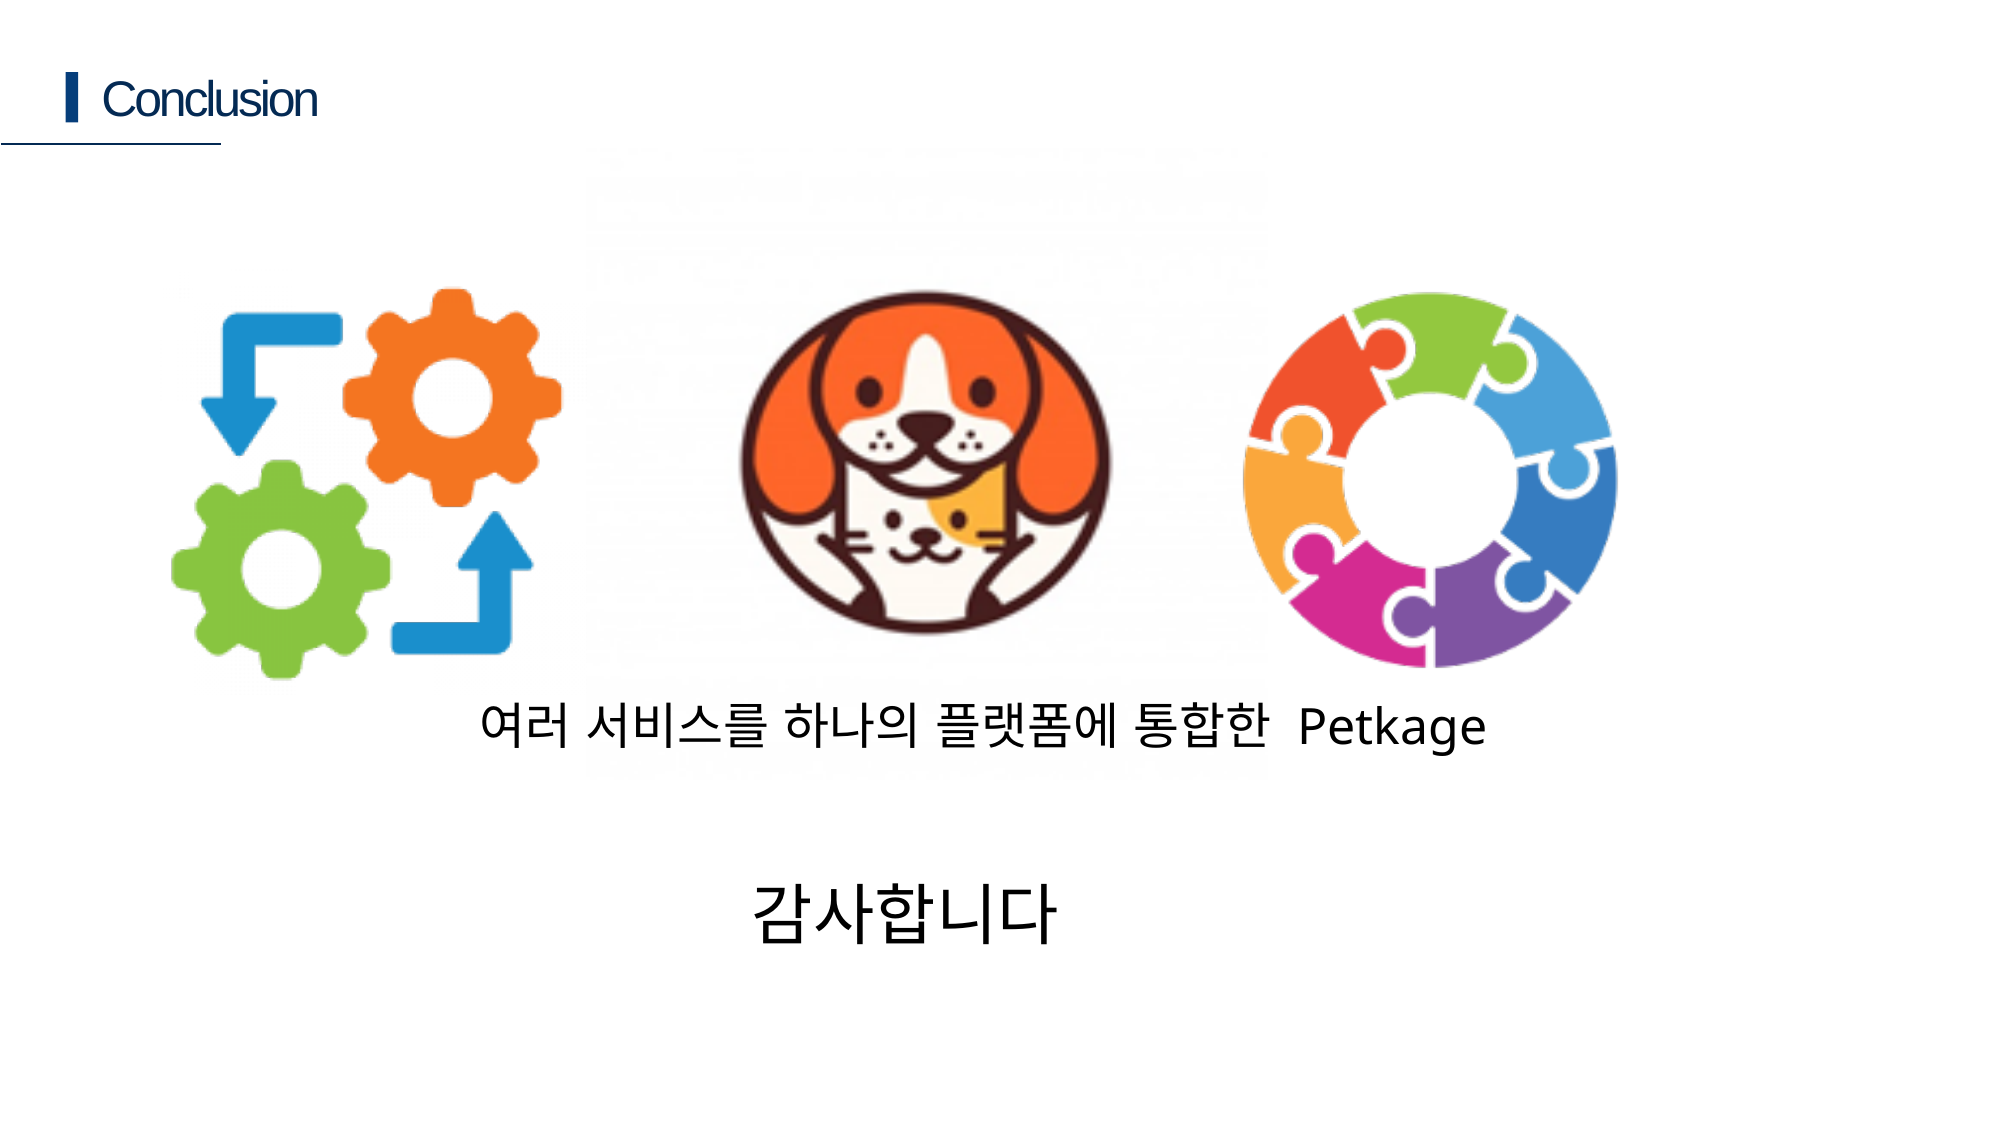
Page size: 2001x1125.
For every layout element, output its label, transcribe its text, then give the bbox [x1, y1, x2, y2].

text_box 여러 서비스를 하나의 플랫폼에 통합한 Petkage [464, 695, 586, 762]
text_box 여러 서비스를 하나의 플랫폼에 통합한 Petkage [1268, 686, 1534, 762]
picture [159, 148, 1628, 780]
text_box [712, 855, 1099, 1076]
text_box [65, 59, 336, 135]
